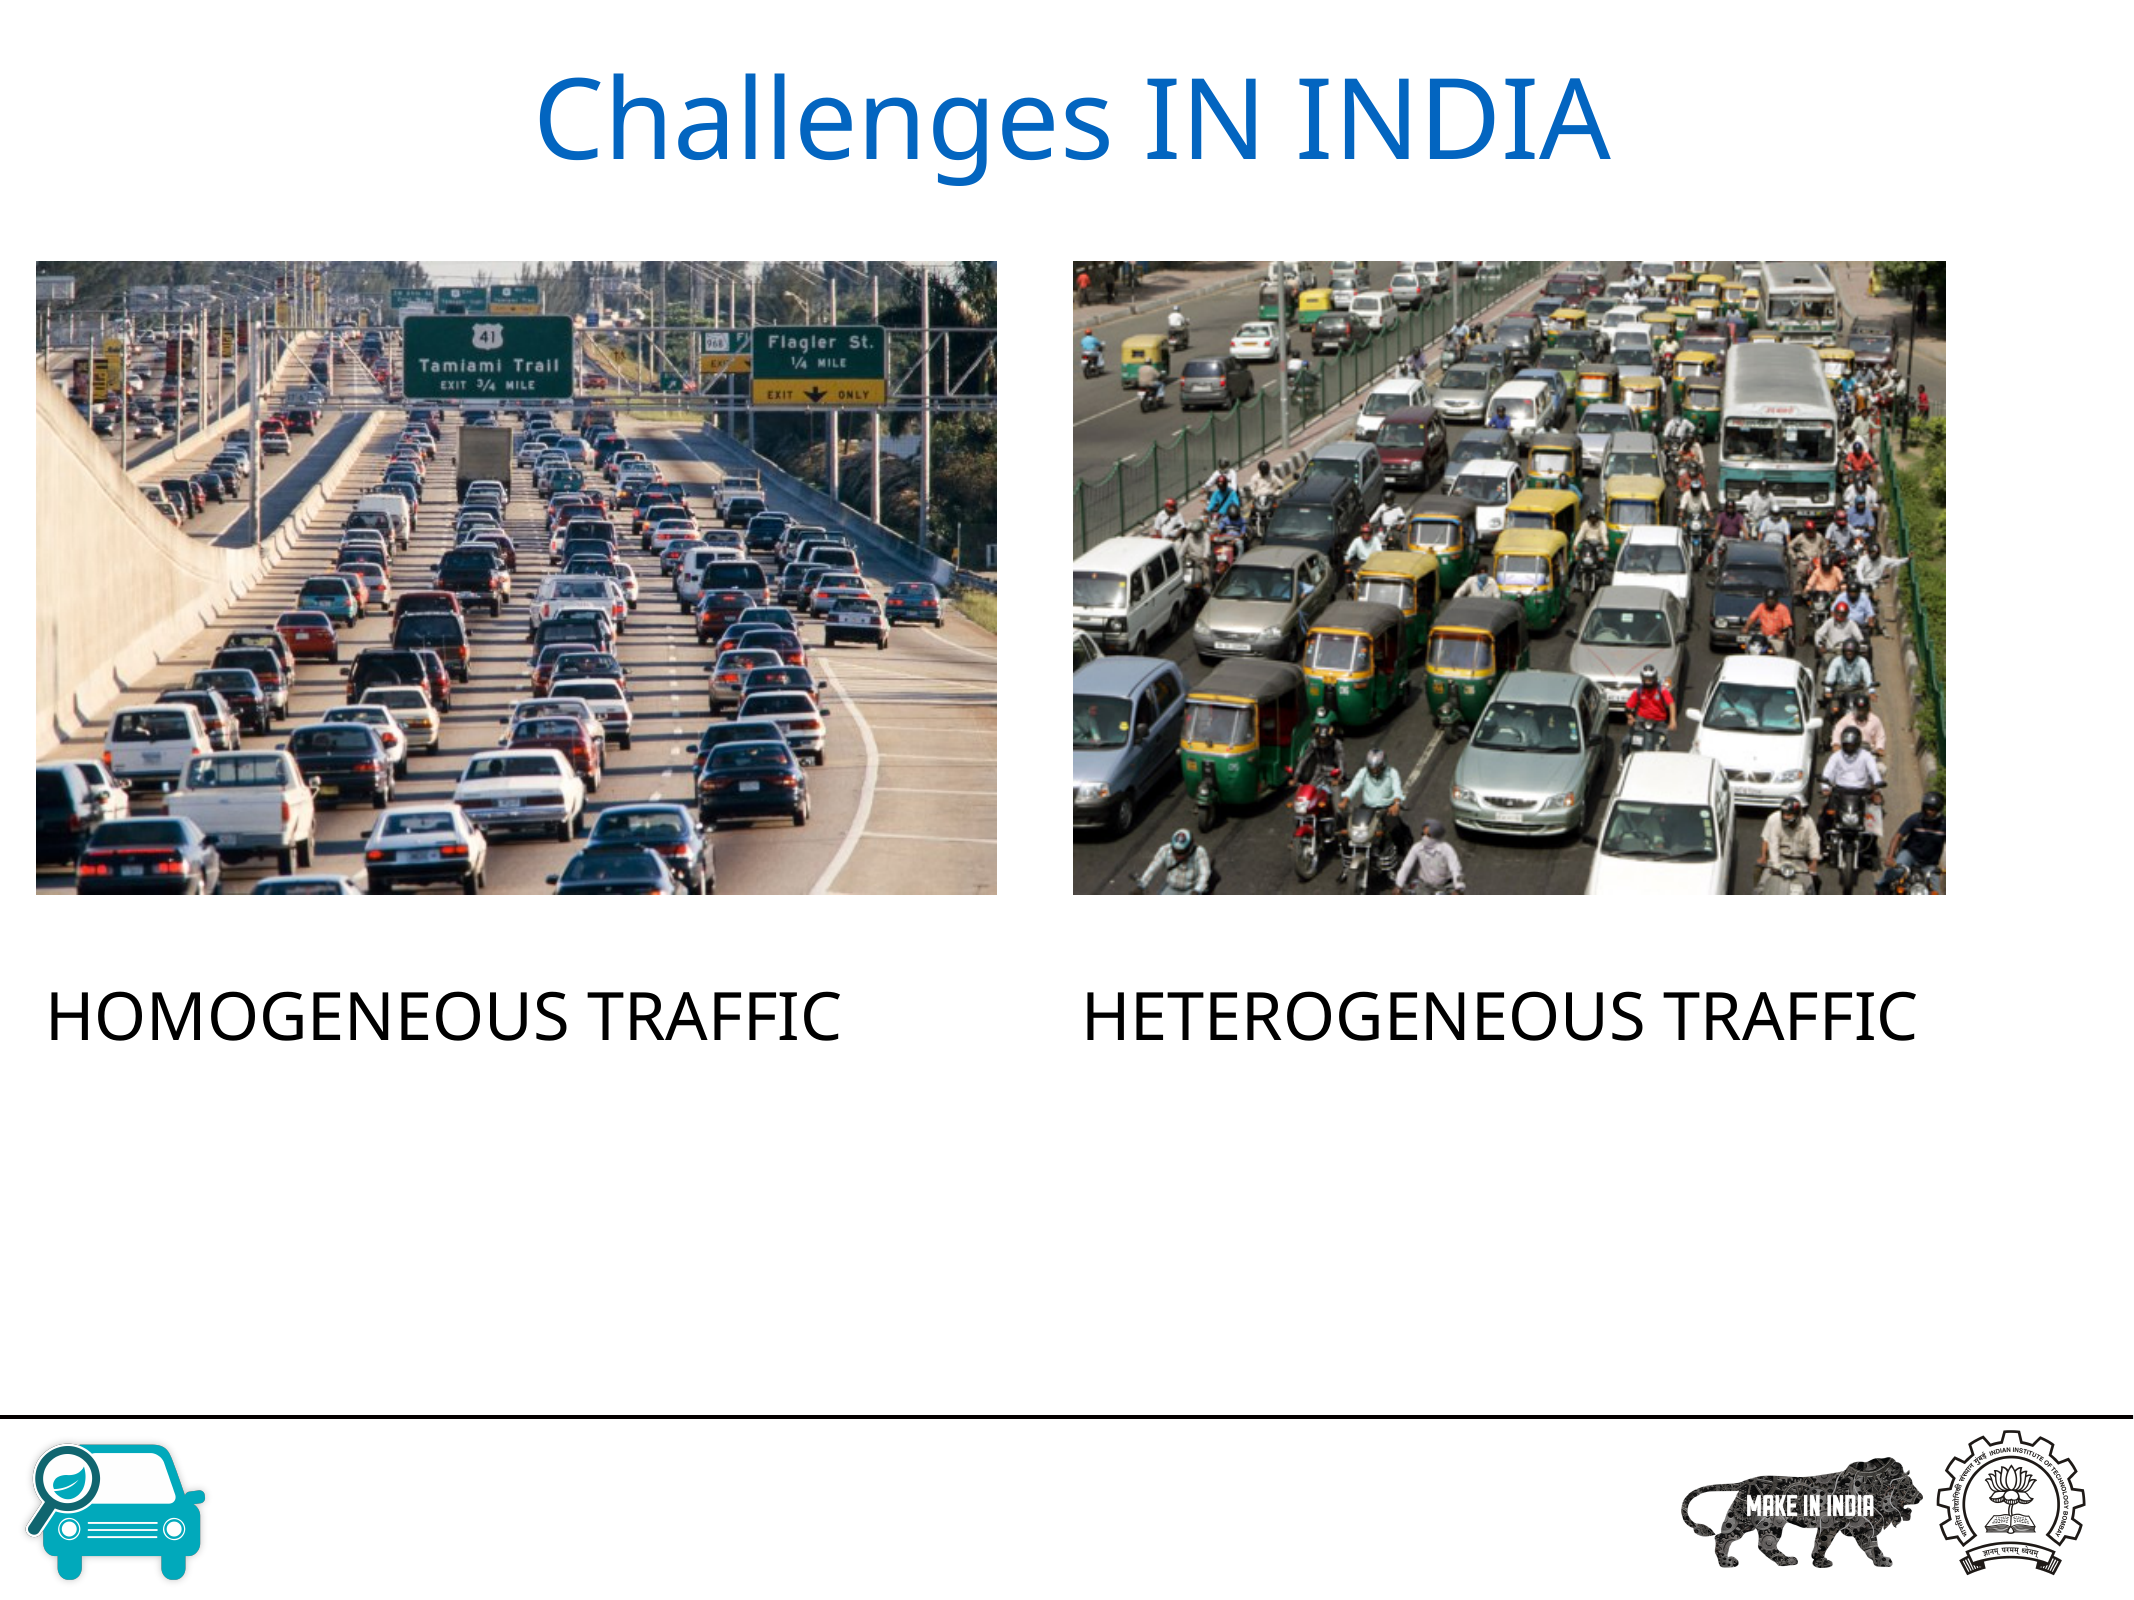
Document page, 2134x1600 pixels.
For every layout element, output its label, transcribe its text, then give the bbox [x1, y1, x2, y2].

picture [36, 261, 997, 895]
picture [1072, 261, 1946, 895]
text_box HOMOGENEOUS TRAFFIC [36, 965, 1041, 1062]
text_box HETEROGENEOUS TRAFFIC [1073, 965, 2008, 1062]
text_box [1681, 1427, 2087, 1577]
picture [12, 1410, 228, 1600]
text_box Challenges IN INDIA [13, 39, 2134, 190]
